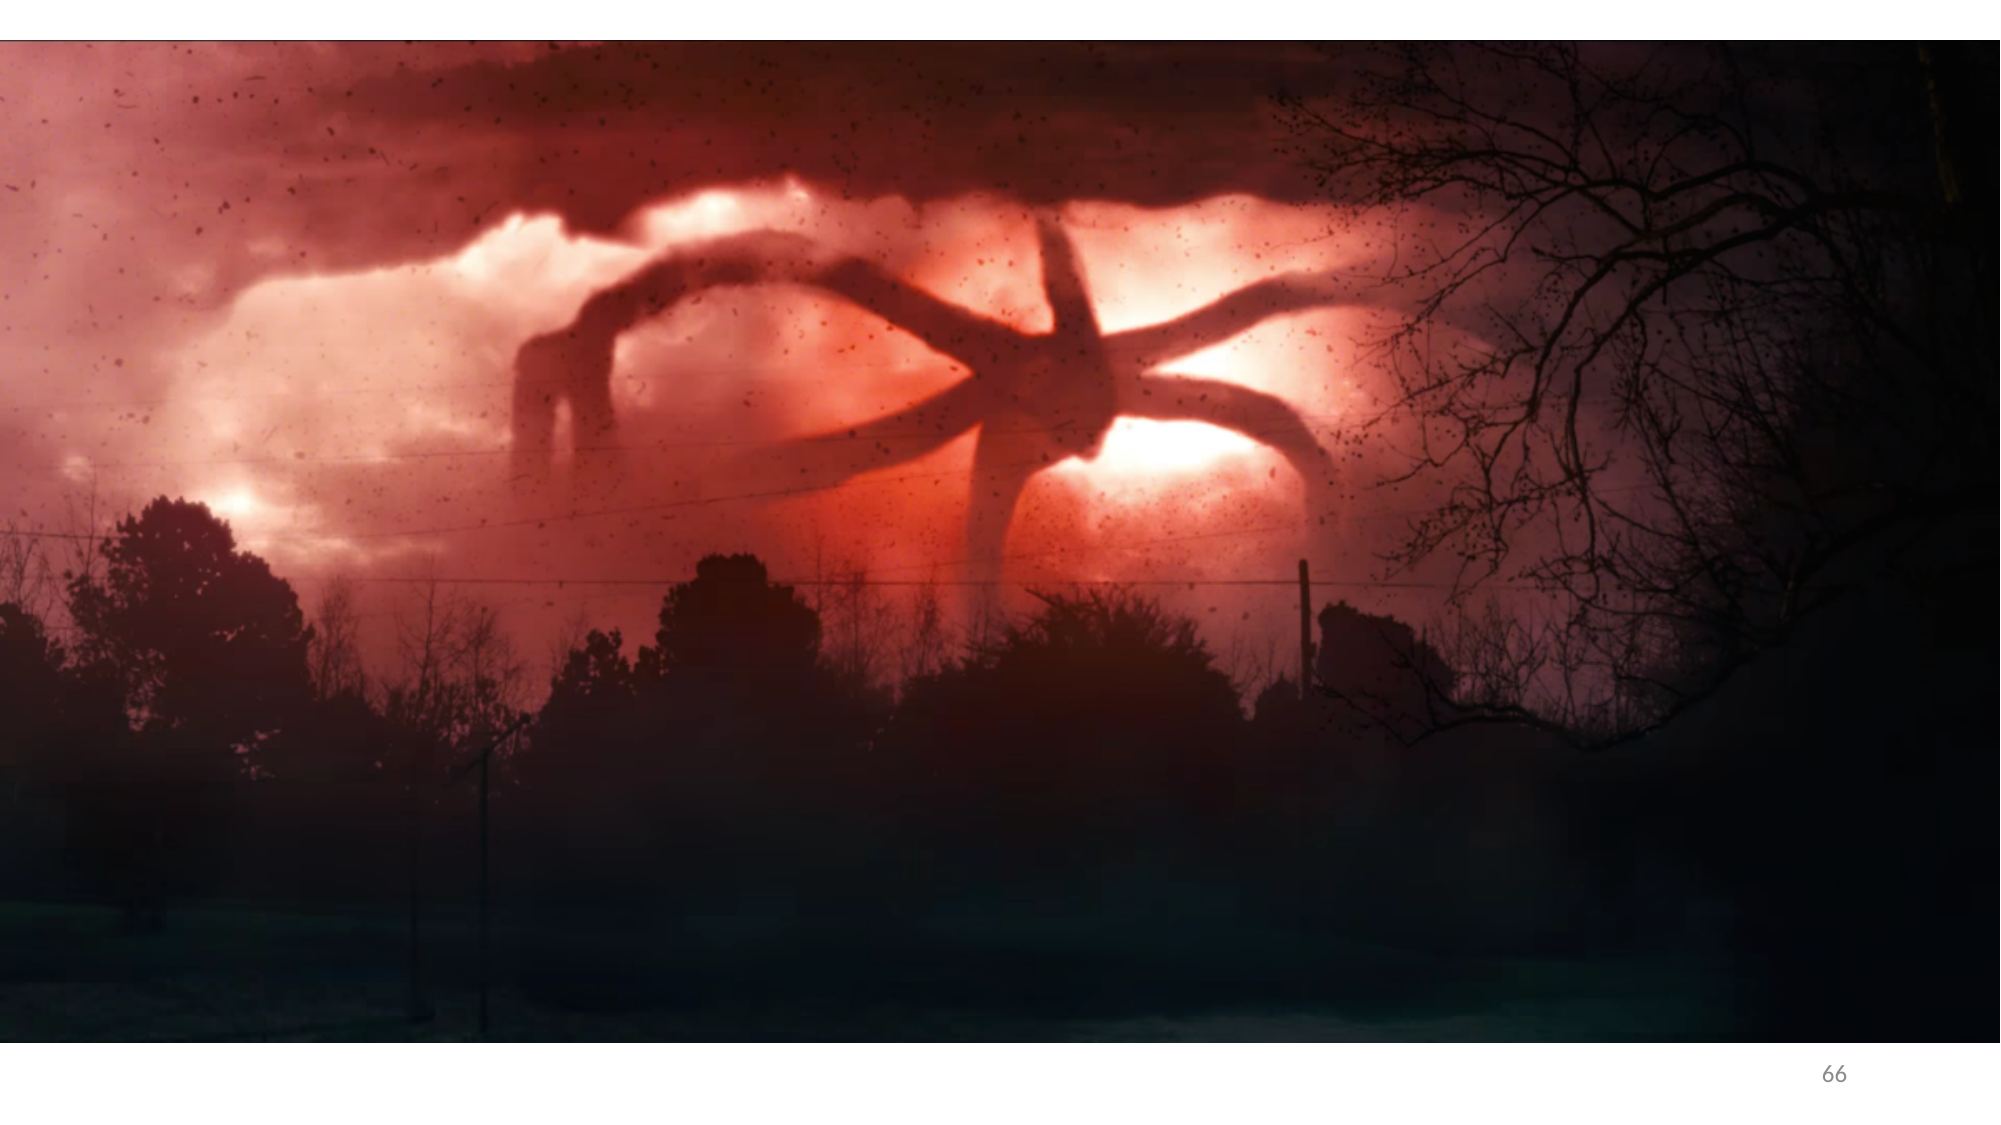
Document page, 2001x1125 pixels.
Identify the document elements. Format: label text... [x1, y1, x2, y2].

picture [0, 40, 2000, 1043]
slide_number 66 [1412, 1043, 1863, 1103]
